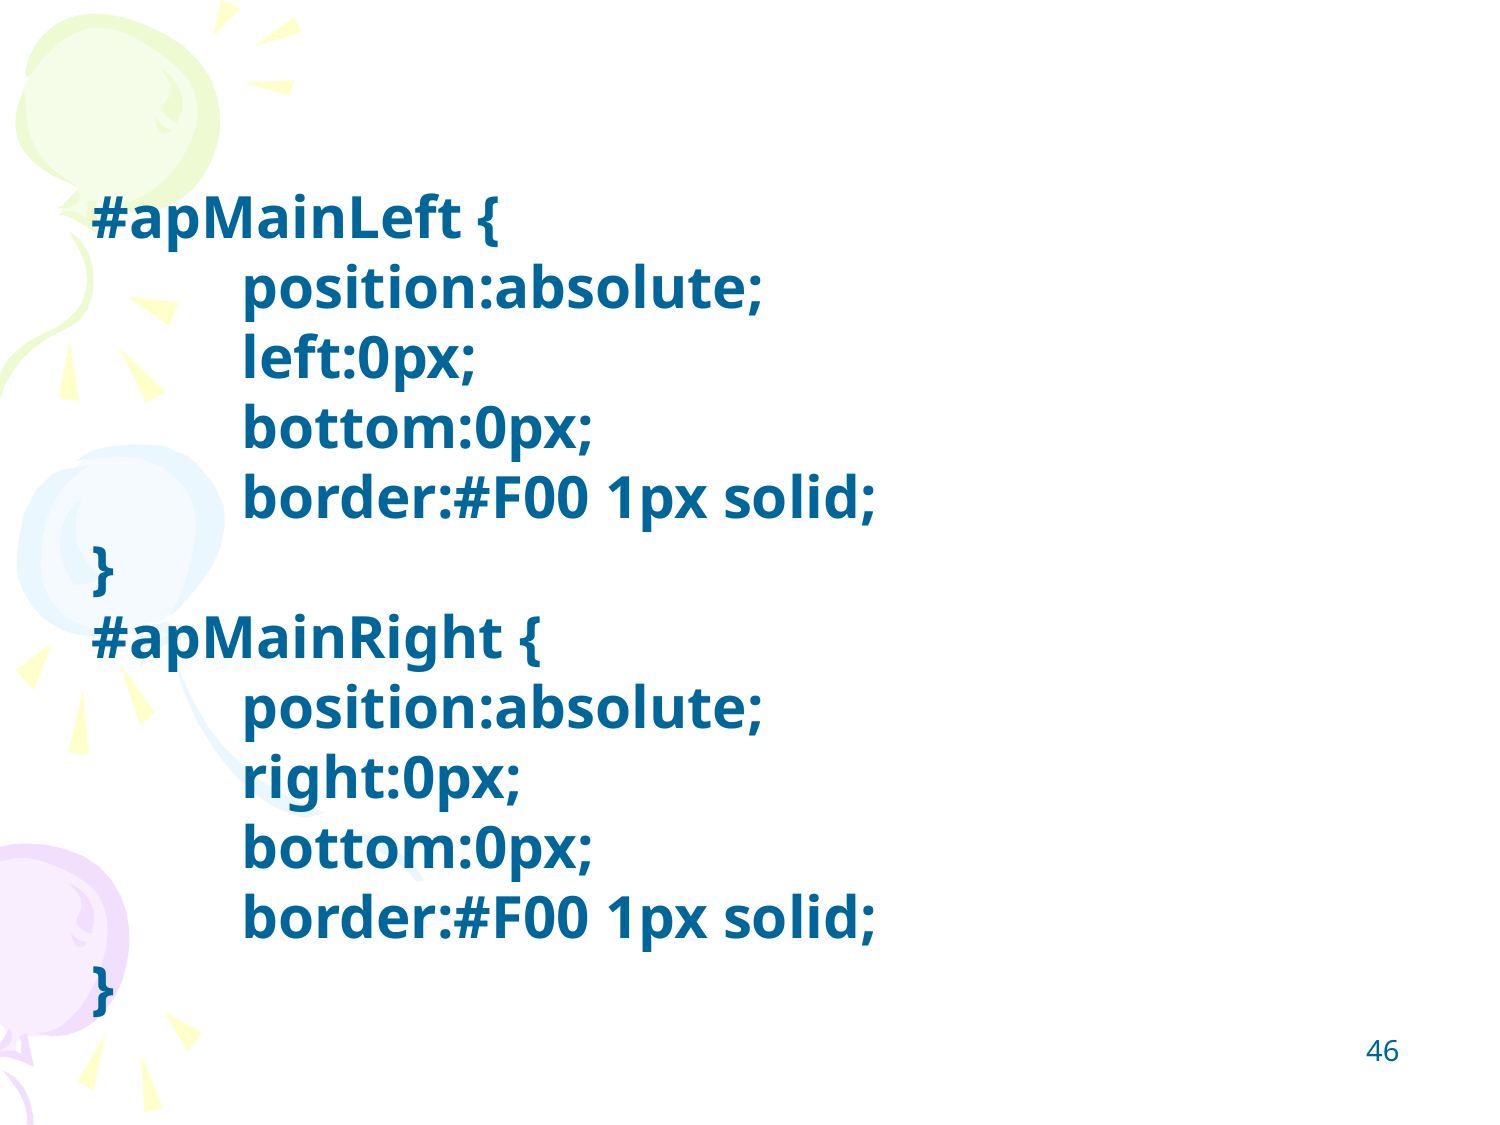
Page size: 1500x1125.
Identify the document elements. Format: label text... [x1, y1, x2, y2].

text_box [1102, 1024, 1415, 1100]
text_box #apMainLeft { position:absolute; left:0px; bottom:0px; border:#F00 1px solid; } #apMainRight { position:absolute; right:0px; bottom:0px; border:#F00 1px solid; } [76, 172, 1314, 1028]
